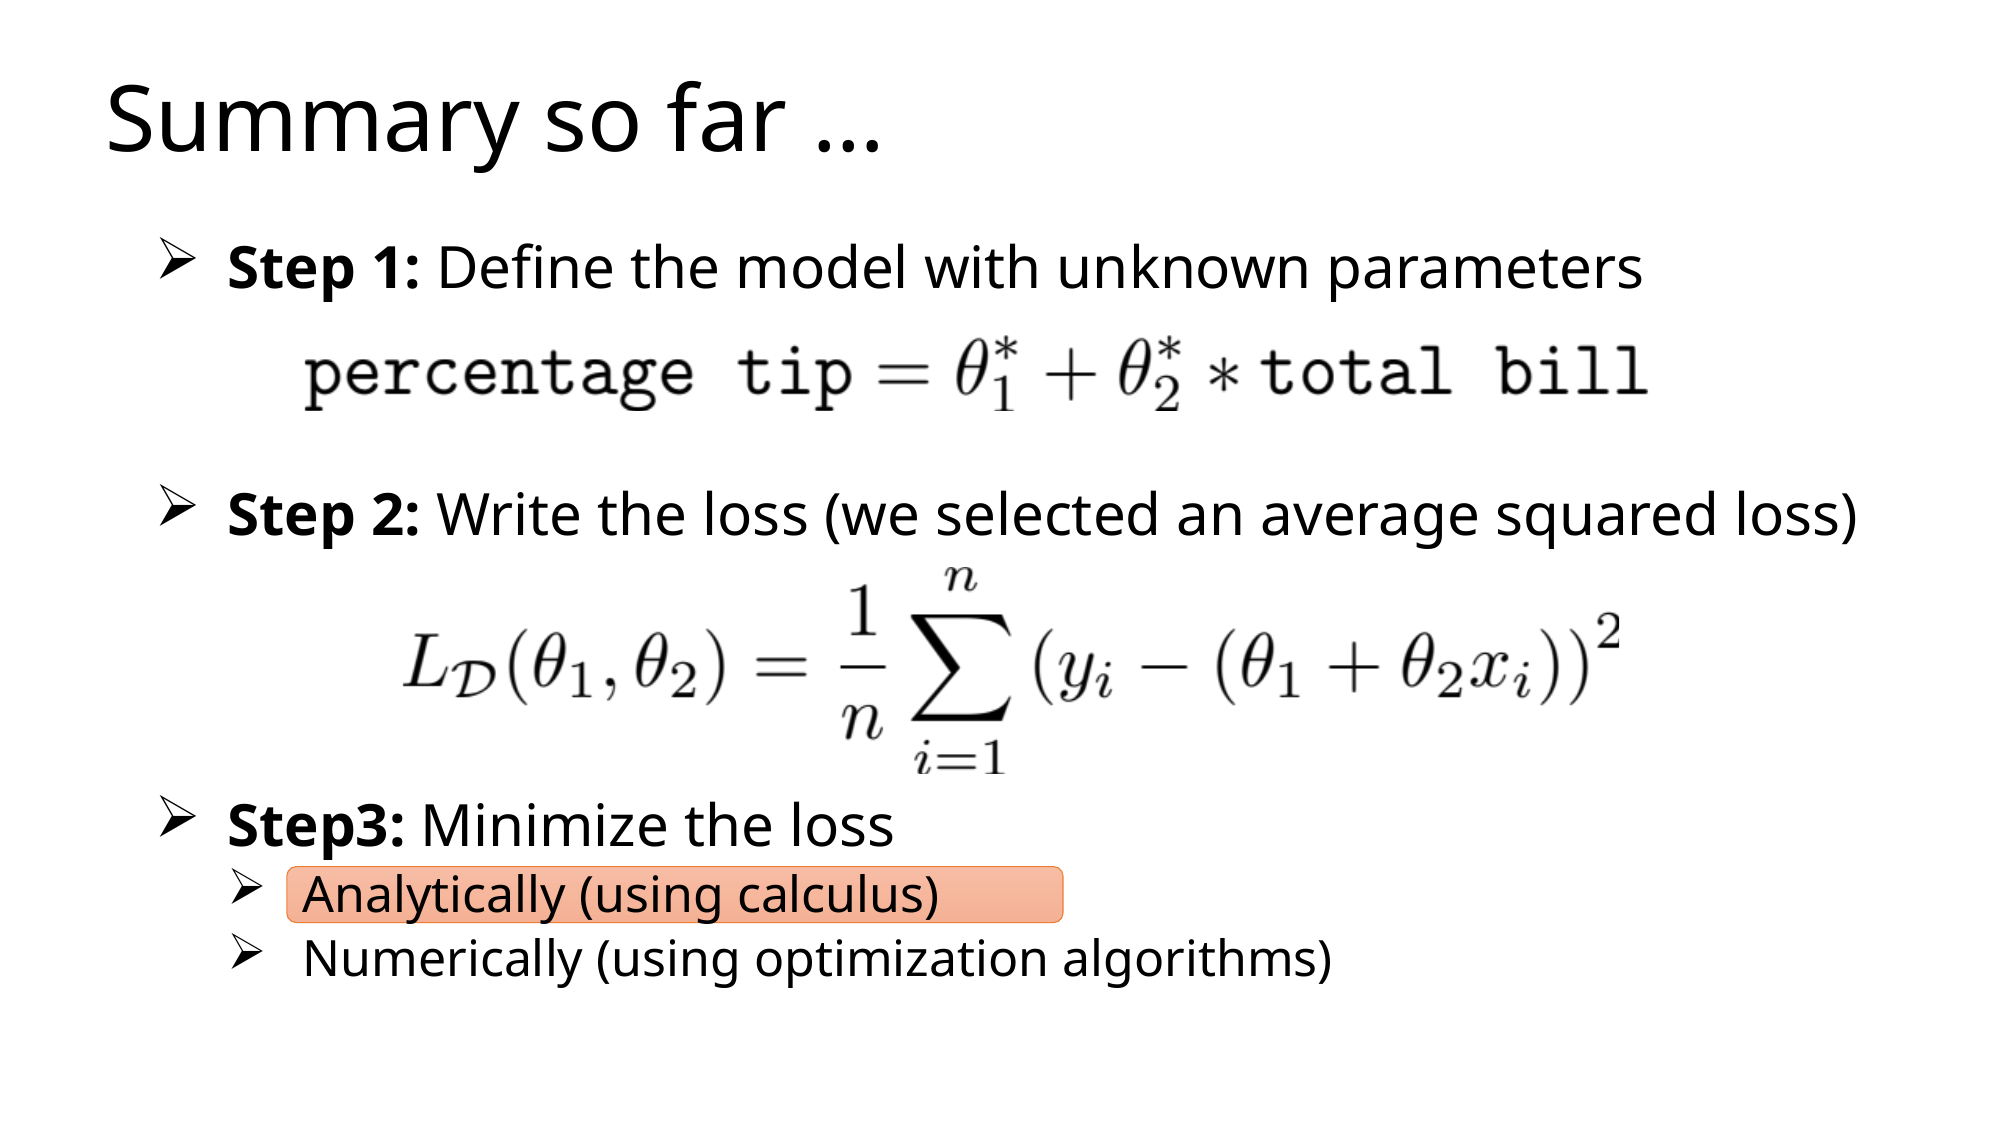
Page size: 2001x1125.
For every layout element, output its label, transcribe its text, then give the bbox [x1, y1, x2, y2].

text_box Step3: Minimize the loss Analytically (using calculus) Numerically (using optimization algorithms) [137, 788, 1837, 1057]
picture [304, 335, 1649, 411]
title Summary so far … [90, 12, 1863, 231]
text_box Step 1: Define the model with unknown parameters [137, 230, 1837, 345]
picture [402, 567, 1620, 774]
list Step 2: Write the loss (we selected an average squared loss) [137, 477, 1979, 592]
